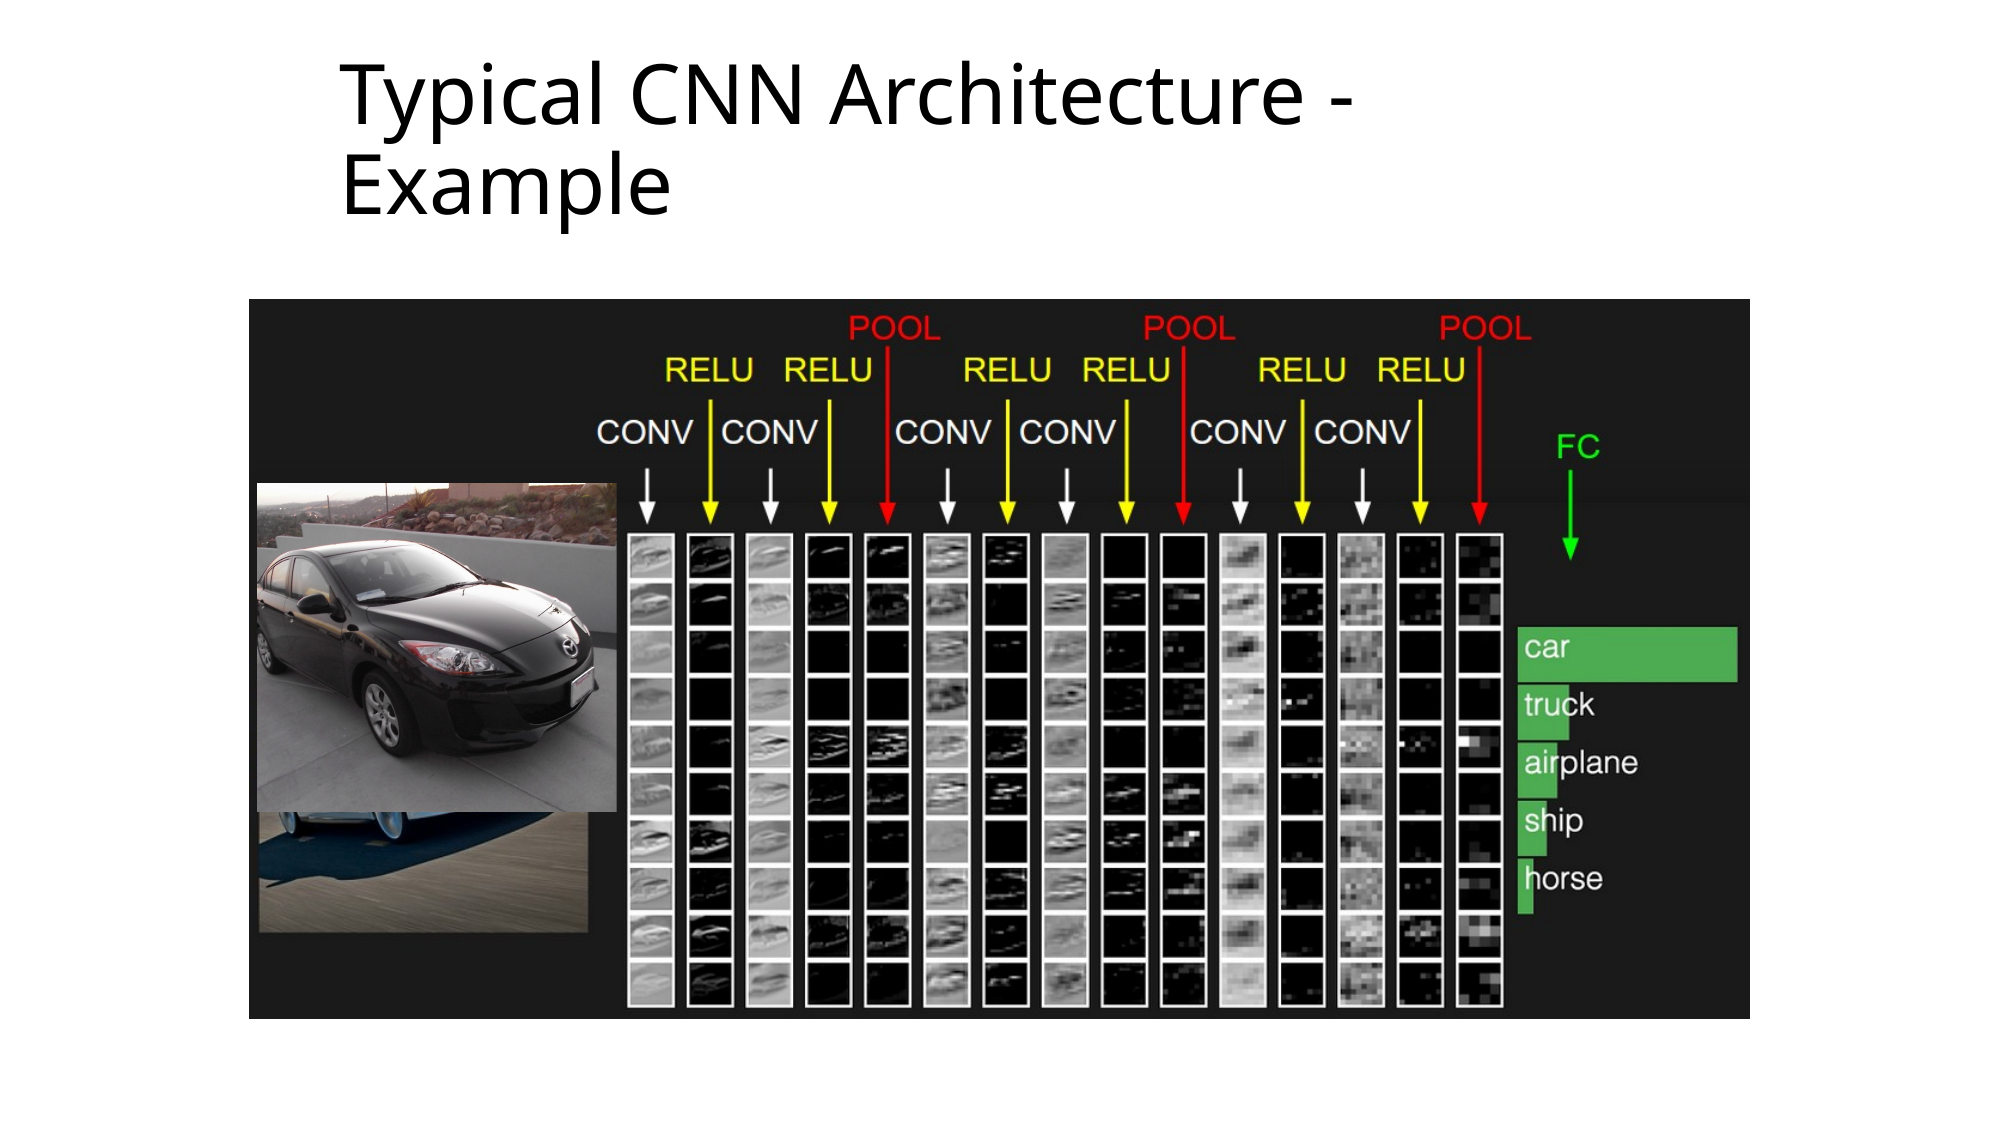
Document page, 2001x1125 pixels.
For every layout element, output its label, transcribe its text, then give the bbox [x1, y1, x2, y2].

picture [249, 299, 1750, 1019]
text_box Typical CNN Architecture - Example [324, 45, 1675, 233]
